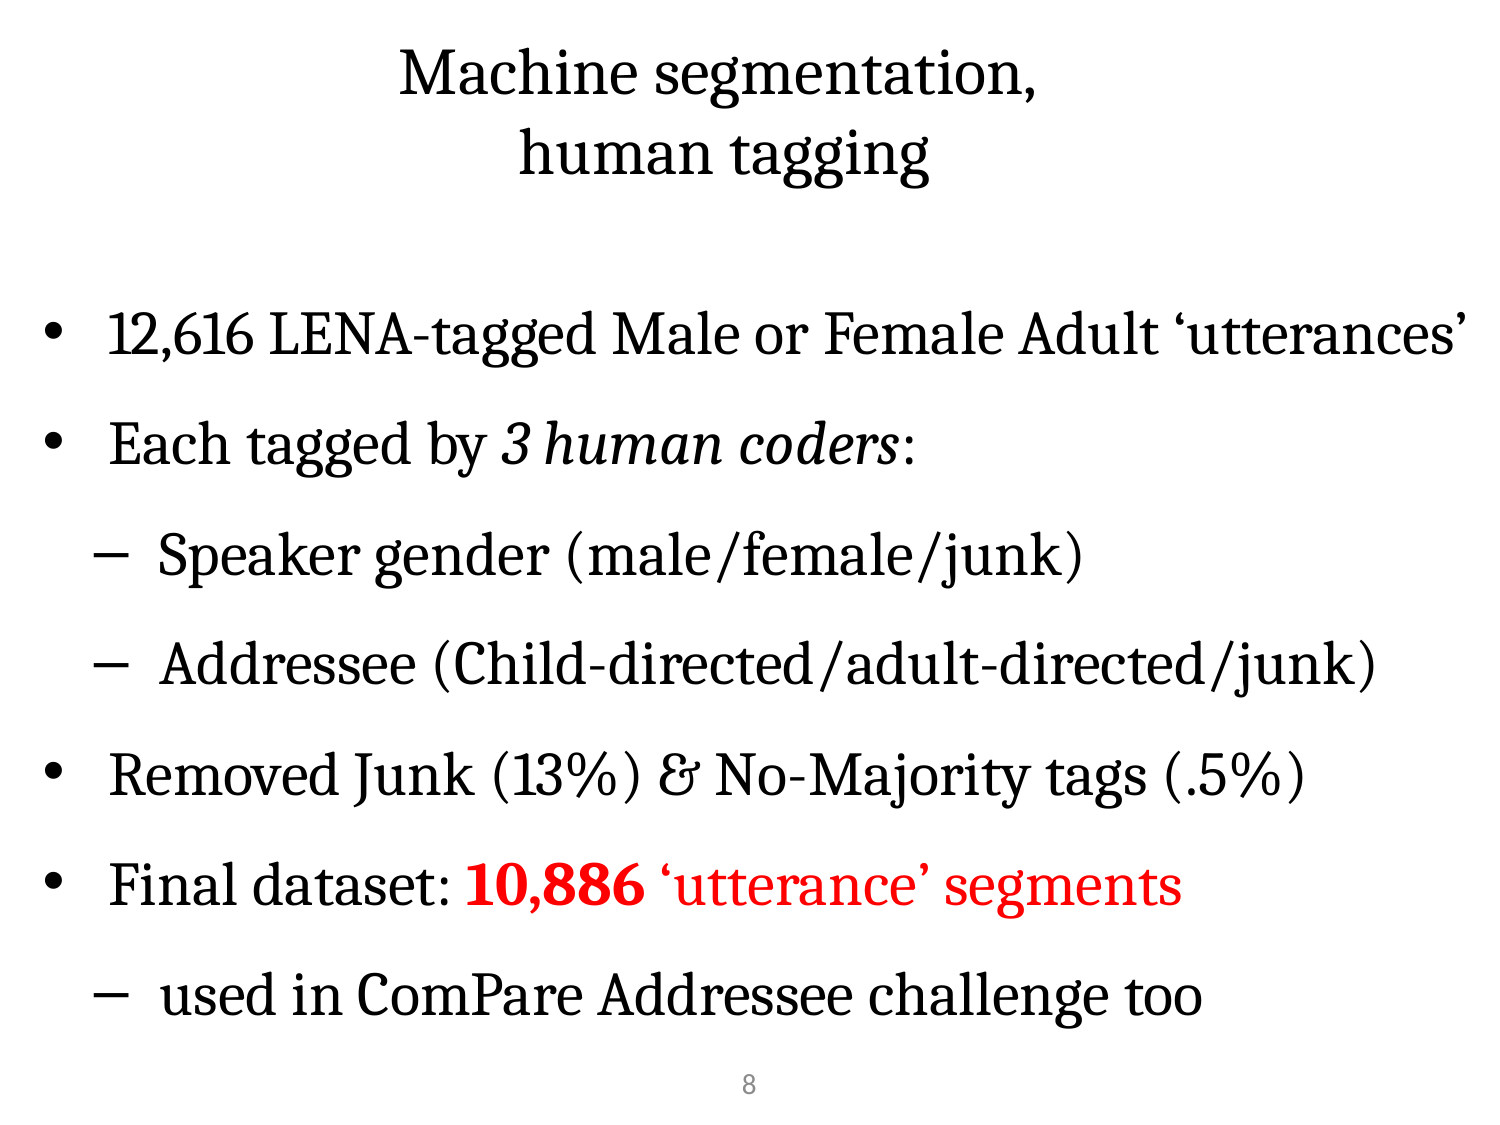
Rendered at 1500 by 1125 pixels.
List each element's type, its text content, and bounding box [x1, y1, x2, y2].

title Machine segmentation, human tagging [0, 12, 1451, 203]
slide_number 8 [727, 1064, 771, 1111]
list 12,616 LENA-tagged Male or Female Adult ‘utterances’ Each tagged by 3 human coders: Speaker gender (male/female/junk) Addressee (Child-directed/adult-directed/junk) Removed Junk (13%) & No-Majority tags (.5%) Final dataset: 10,886 ‘utterance’ segments used in ComPare Addressee challenge too [0, 216, 1500, 1104]
